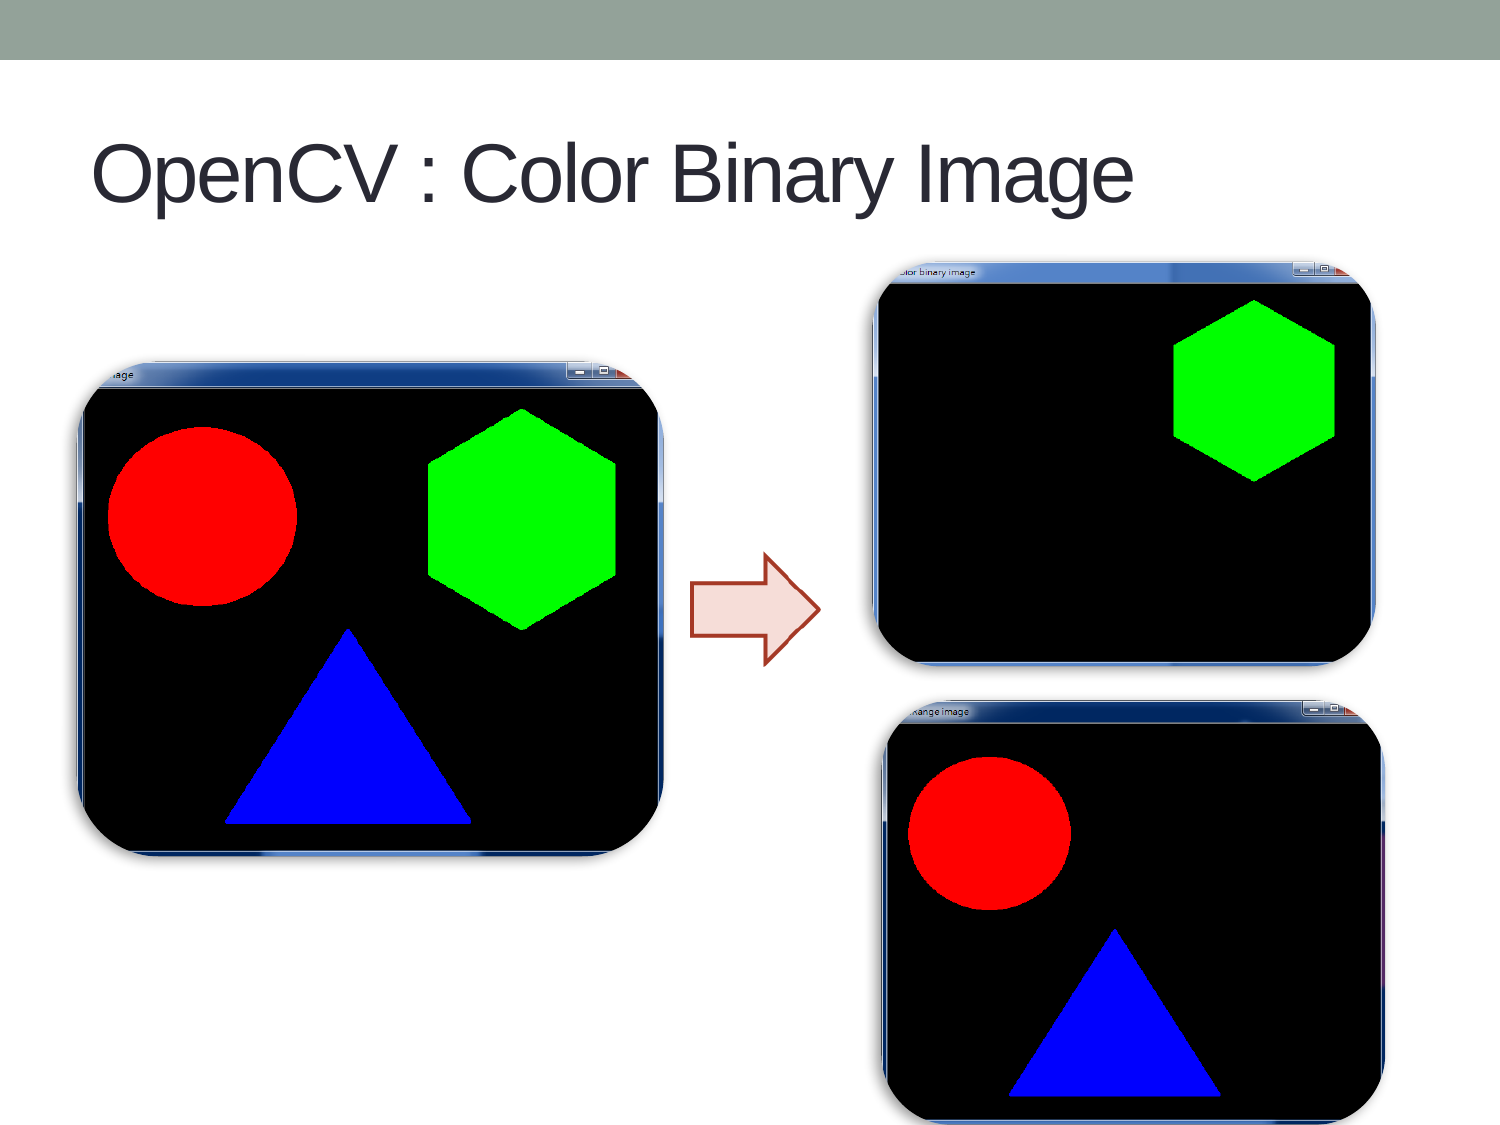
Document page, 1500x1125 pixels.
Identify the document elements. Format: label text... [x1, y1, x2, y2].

picture [872, 261, 1377, 667]
picture [690, 551, 822, 667]
picture [881, 700, 1386, 1125]
title OpenCV : Color Binary Image [75, 87, 1425, 250]
picture [76, 361, 665, 857]
